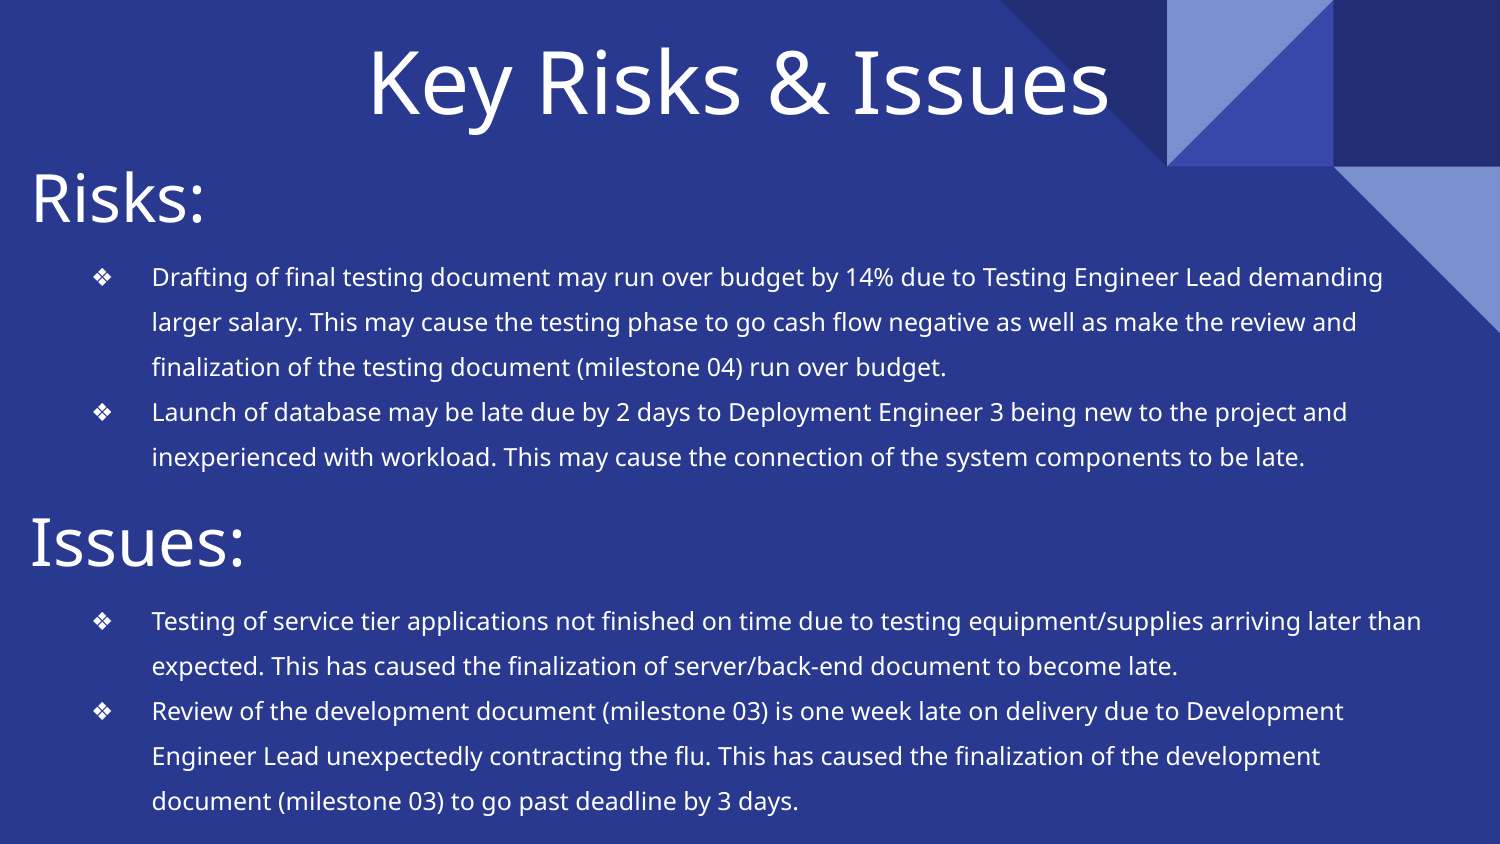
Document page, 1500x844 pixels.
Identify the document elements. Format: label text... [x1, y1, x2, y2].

title Key Risks & Issues [351, 11, 1500, 149]
text_box Issues: [15, 492, 492, 588]
text_box Risks: [15, 148, 492, 244]
text_box Testing of service tier applications not finished on time due to testing equipment/supplies arriving later than expected. This has caused the finalization of server/back-end document to become late. Review of the development document (milestone 03) is one week late on delivery due to Development Engineer Lead unexpectedly contracting the flu. This has caused the finalization of the development document (milestone 03) to go past deadline by 3 days. [61, 575, 1460, 844]
text_box Drafting of final testing document may run over budget by 14% due to Testing Engineer Lead demanding larger salary. This may cause the testing phase to go cash flow negative as well as make the review and finalization of the testing document (milestone 04) run over budget. Launch of database may be late due by 2 days to Deployment Engineer 3 being new to the project and inexperienced with workload. This may cause the connection of the system components to be late. [61, 231, 1460, 500]
